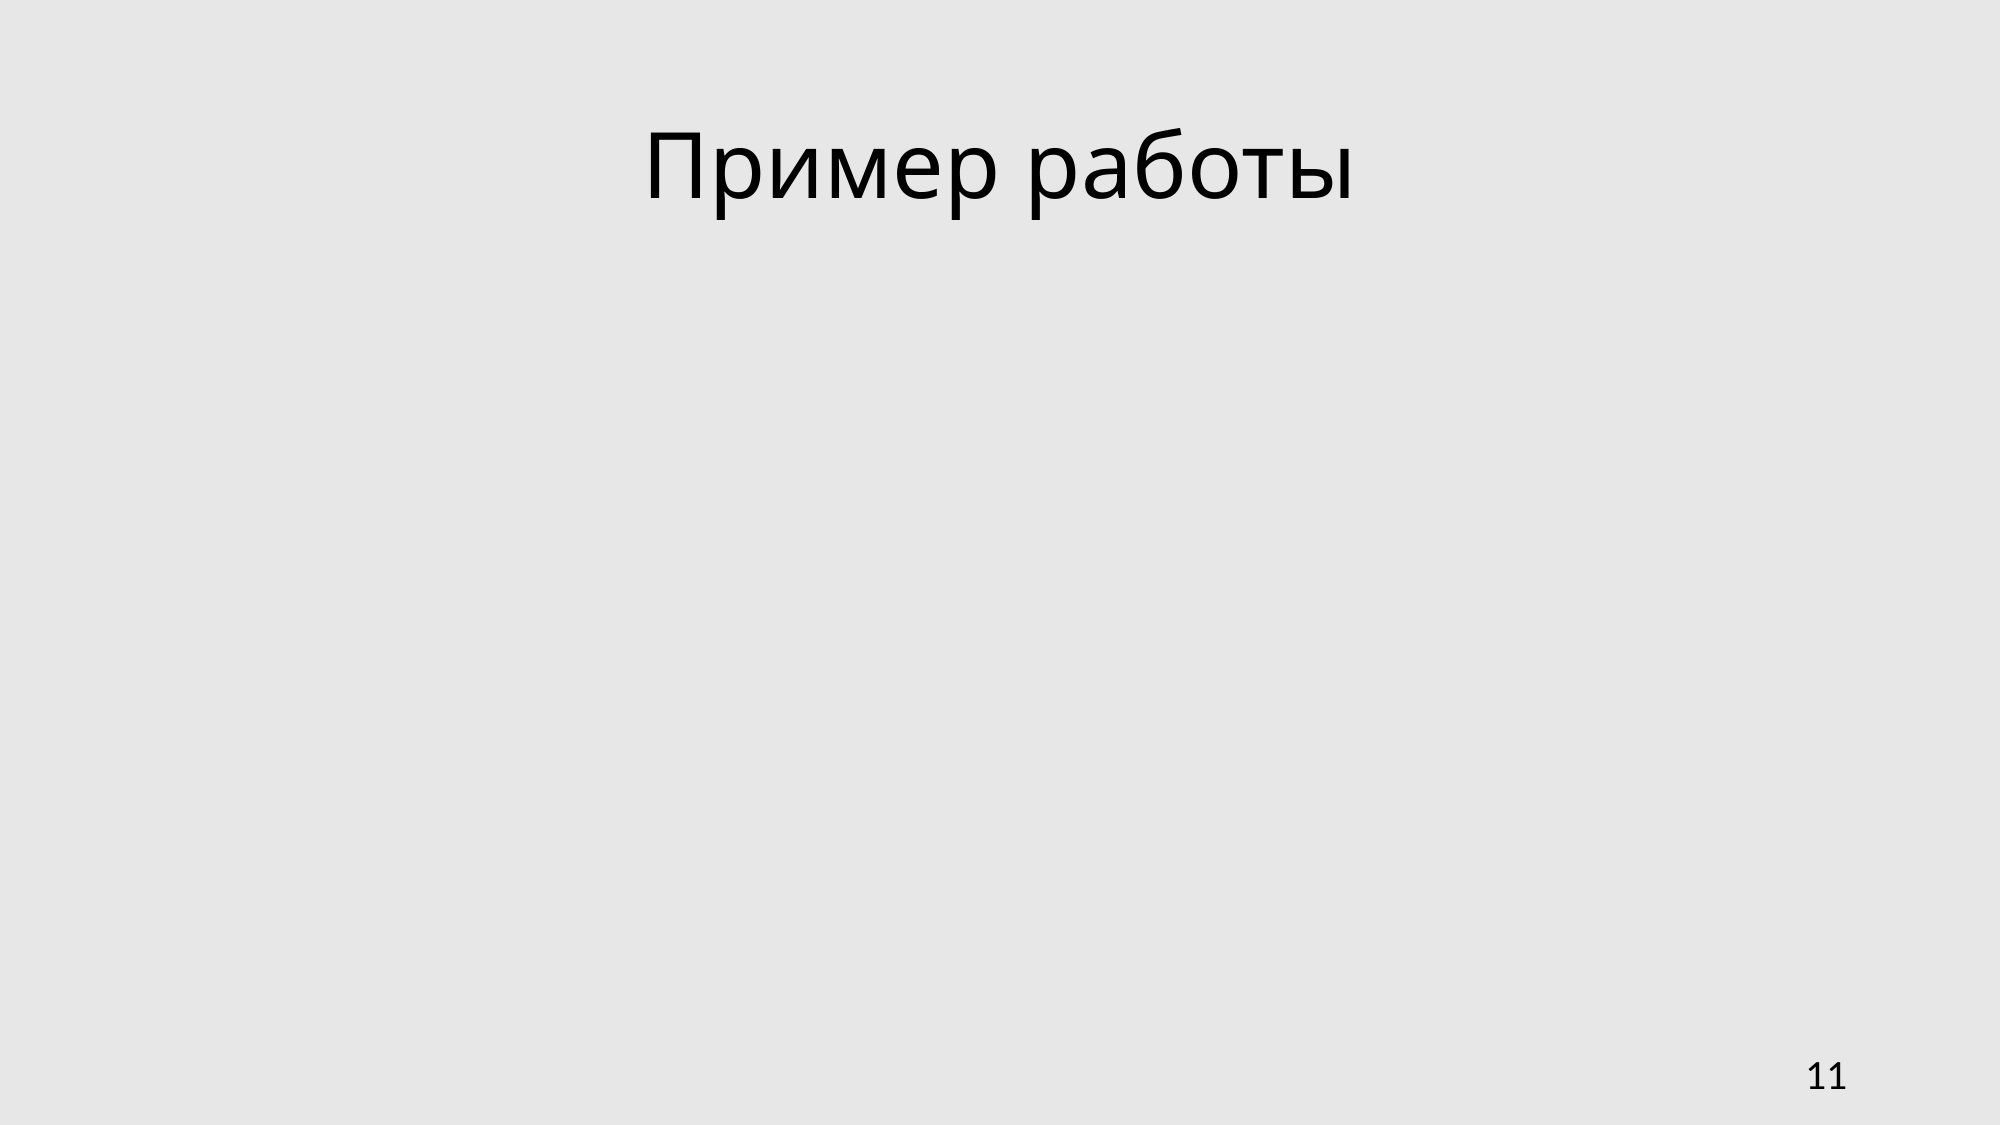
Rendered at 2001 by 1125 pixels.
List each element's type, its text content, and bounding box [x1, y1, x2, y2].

title Пример работы [137, 59, 1863, 278]
slide_number 11 [1412, 1042, 1863, 1103]
